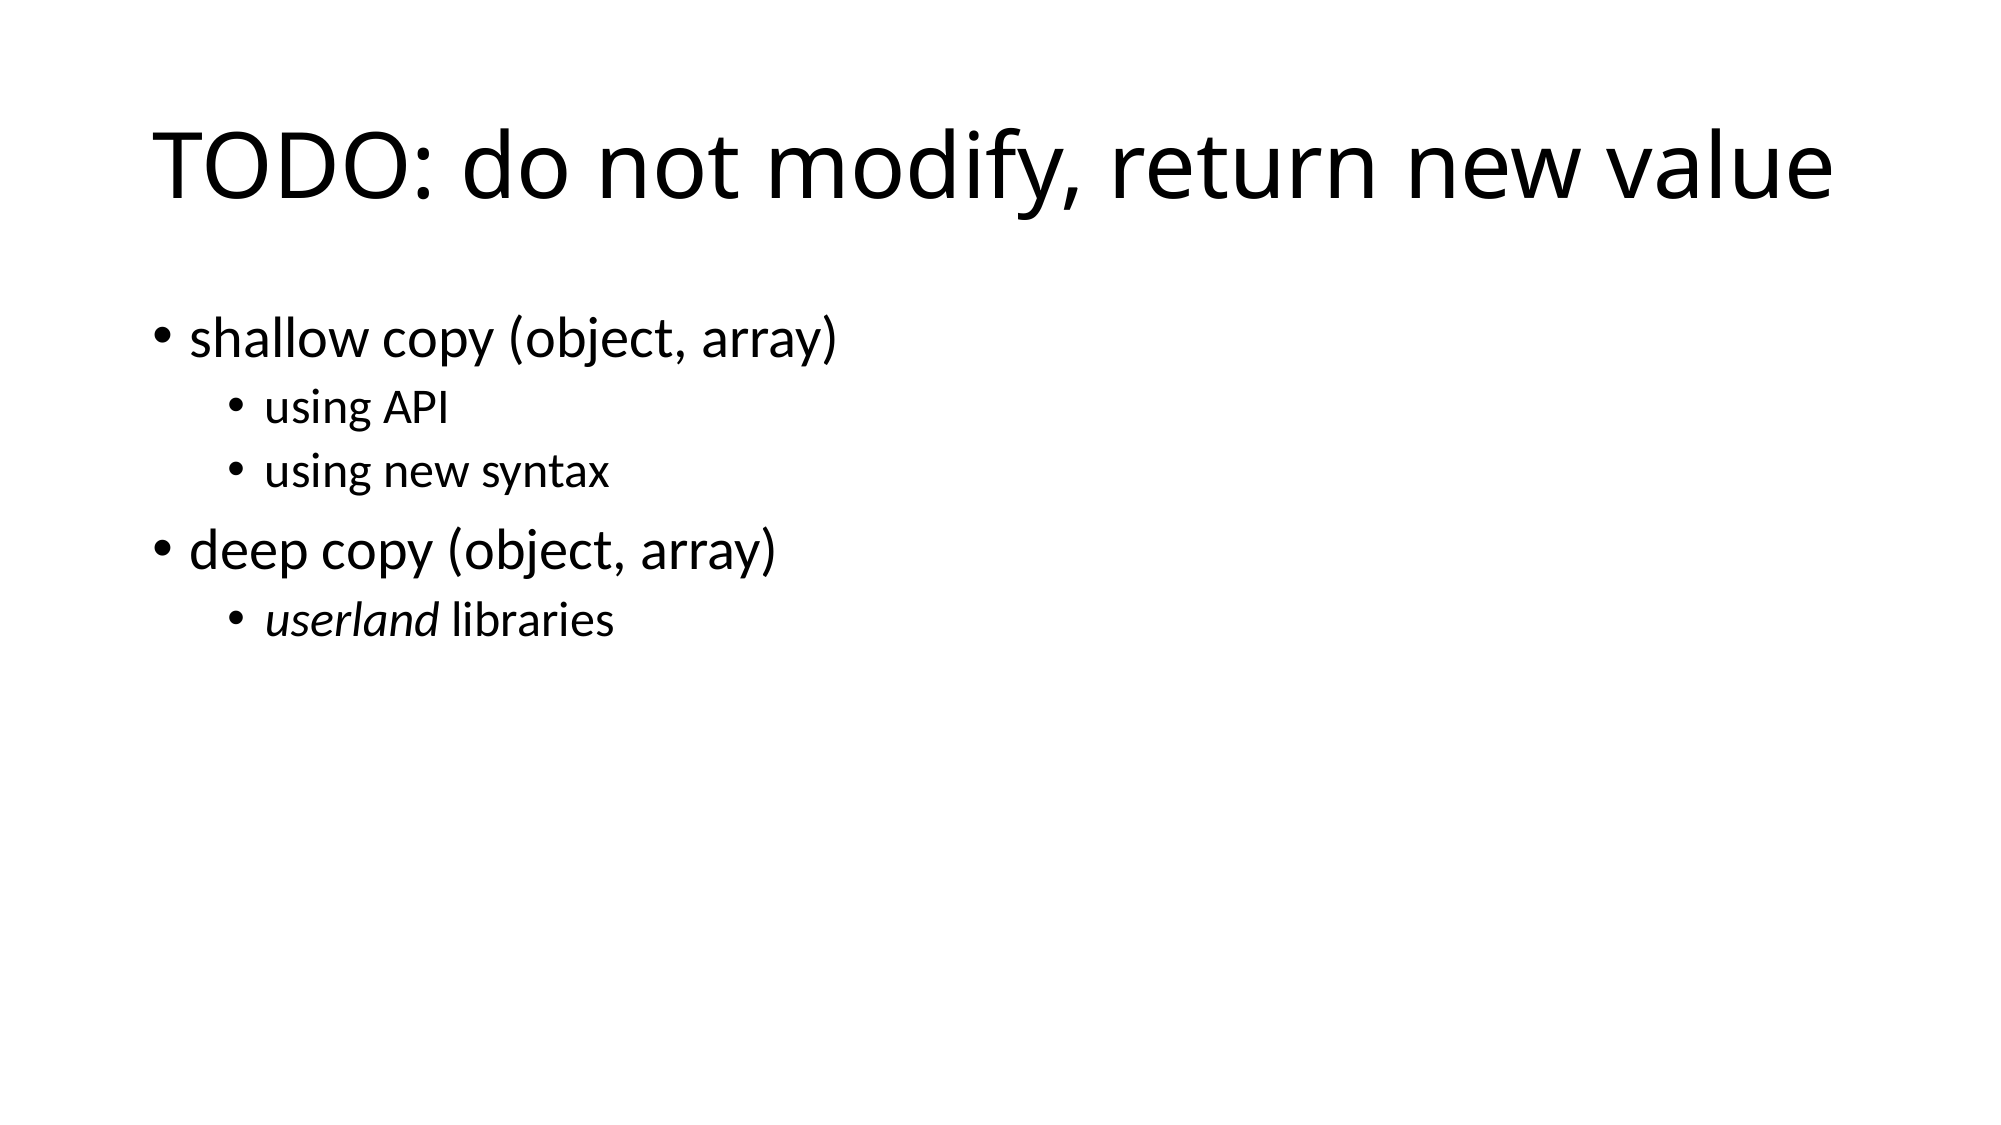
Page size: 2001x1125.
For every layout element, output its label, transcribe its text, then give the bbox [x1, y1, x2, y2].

title TODO: do not modify, return new value [137, 59, 1863, 278]
list shallow copy (object, array) using API using new syntax deep copy (object, array) userland libraries [137, 299, 988, 1014]
